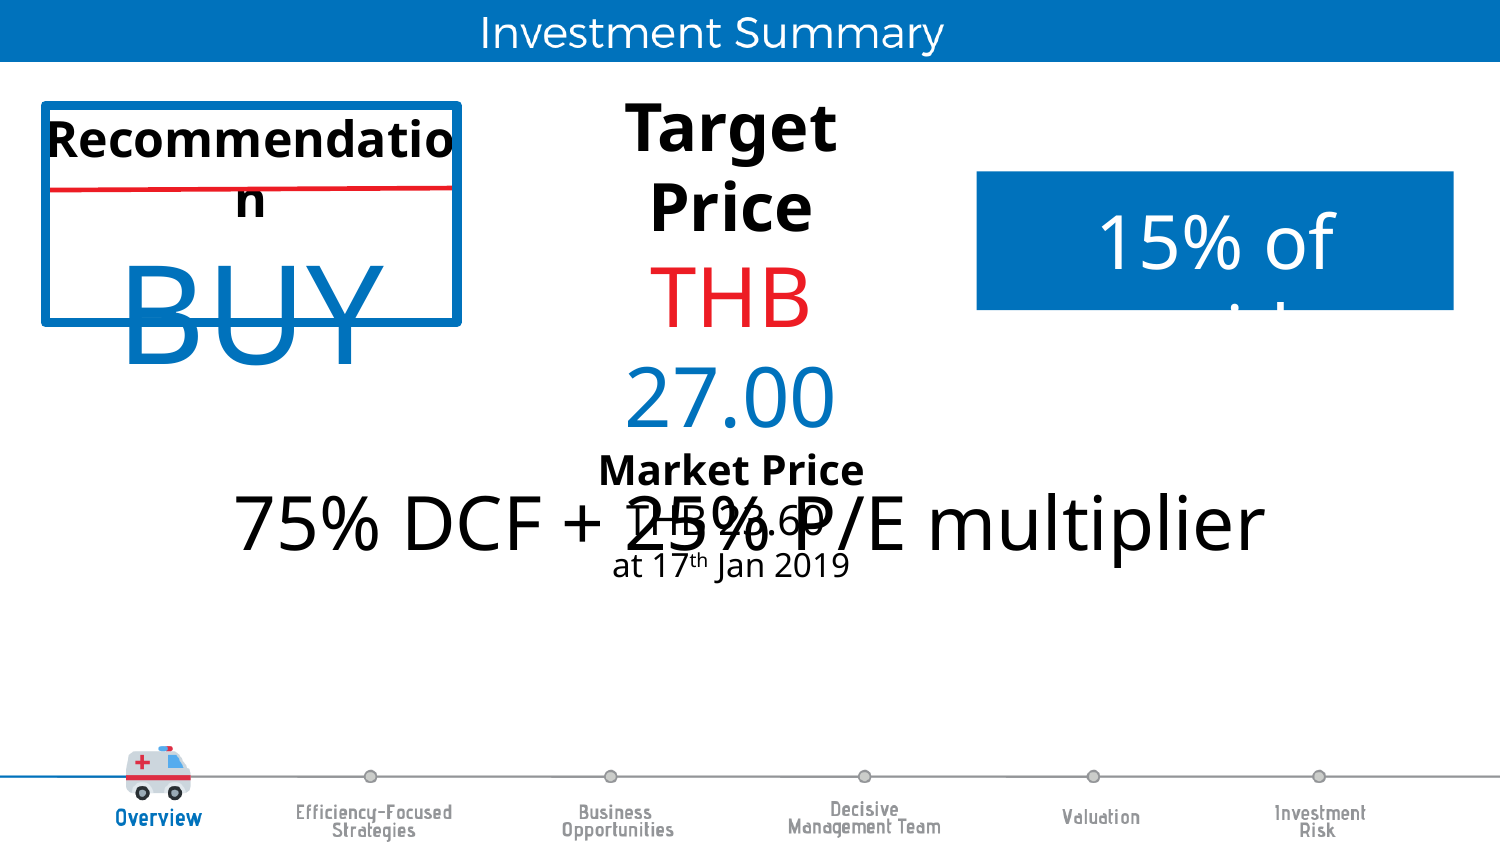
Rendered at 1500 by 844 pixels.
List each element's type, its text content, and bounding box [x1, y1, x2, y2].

picture [0, 0, 1500, 844]
text_box [43, 196, 459, 324]
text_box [45, 187, 458, 191]
text_box Recommendation BUY [23, 92, 478, 280]
text_box 15% of upside [956, 144, 1474, 313]
text_box Target Price THB 27.00 Market Price THB 23.60 at 17th Jan 2019 [526, 69, 936, 389]
text_box 75% DCF + 25% P/E multiplier [165, 458, 1335, 569]
text_box [43, 103, 459, 188]
text_box Decisive Management Team Sustaining Financial Performance and Implementing Effective Strategies [942, 836, 1483, 844]
